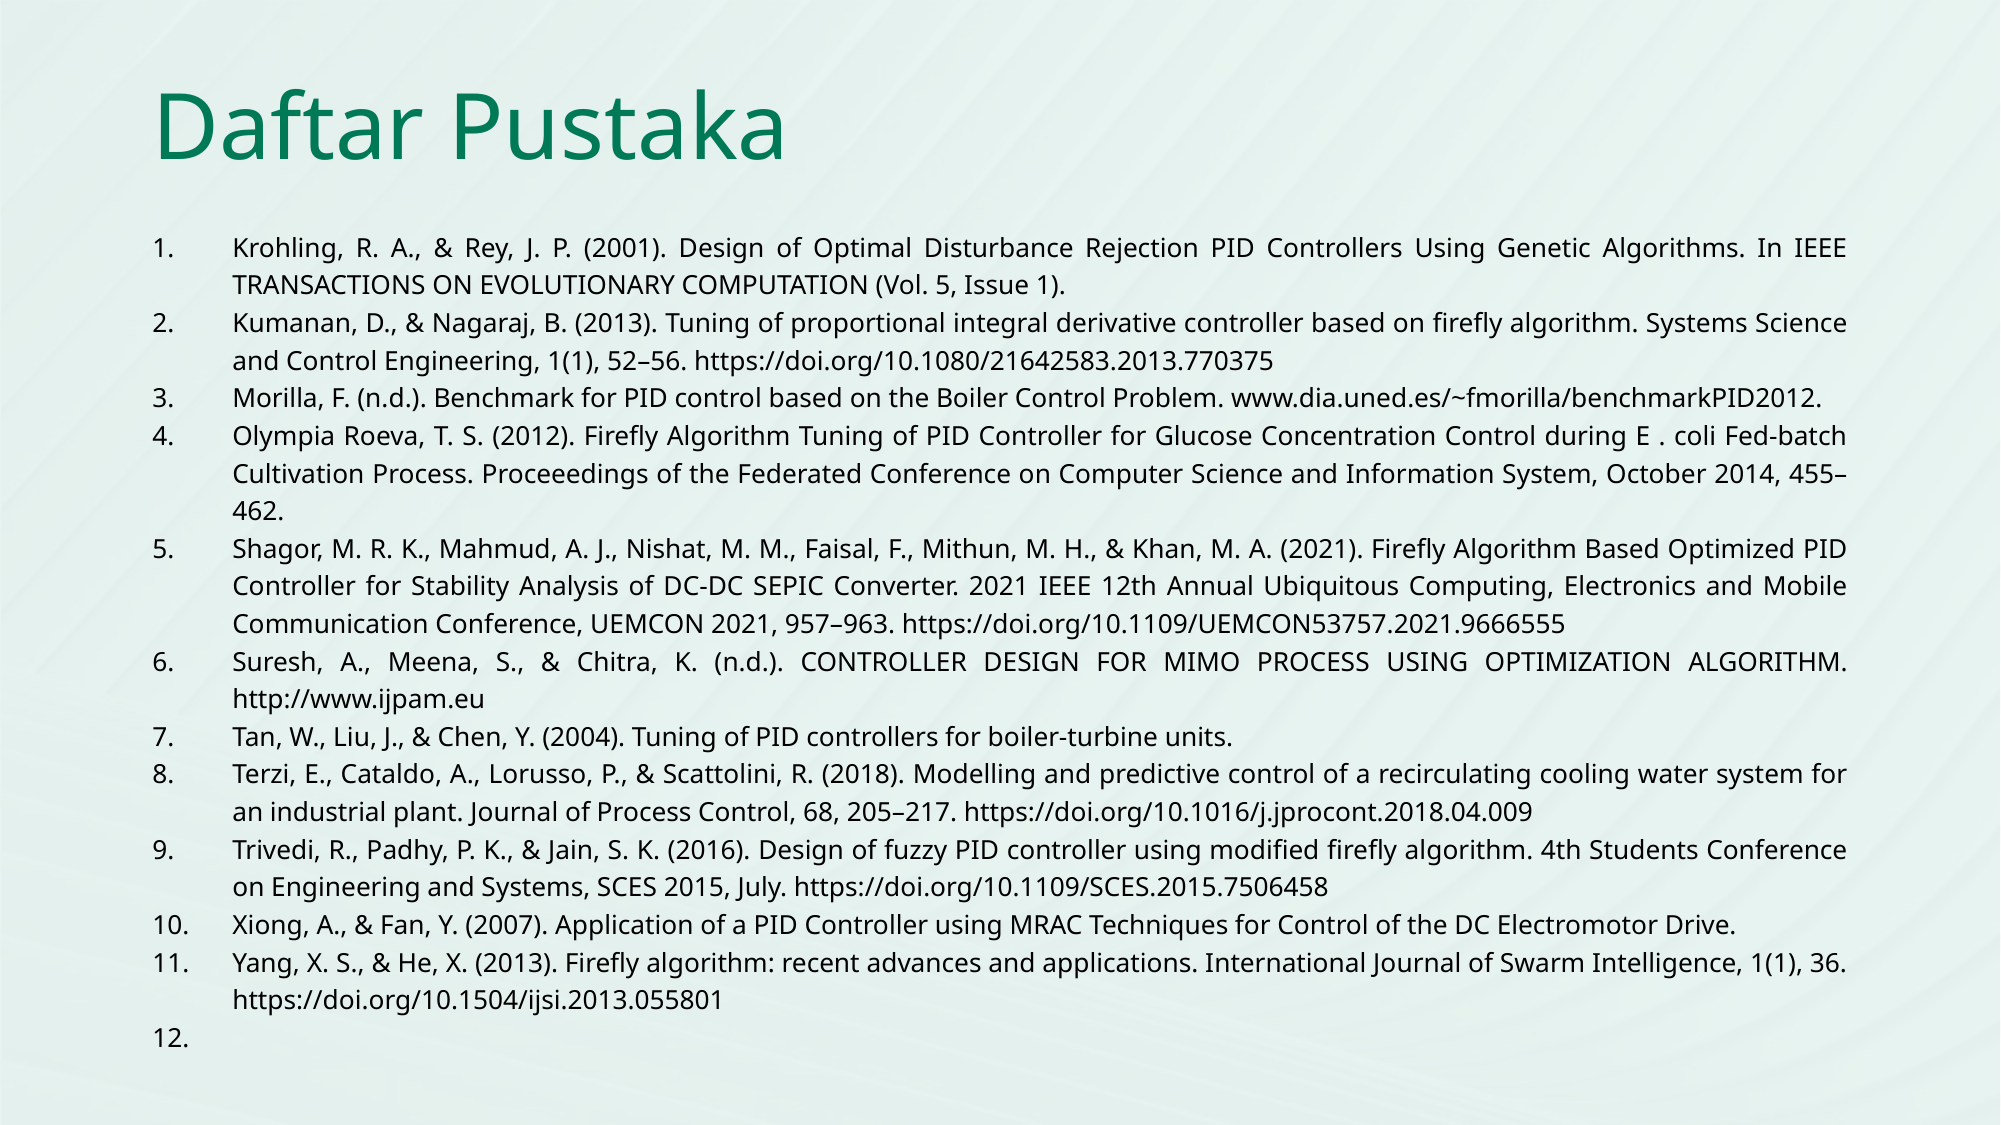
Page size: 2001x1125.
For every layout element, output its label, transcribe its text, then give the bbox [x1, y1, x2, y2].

title Daftar Pustaka [137, 59, 1863, 200]
list ​Krohling, R. A., & Rey, J. P. (2001). Design of Optimal Disturbance Rejection PID Controllers Using Genetic Algorithms. In IEEE TRANSACTIONS ON EVOLUTIONARY COMPUTATION (Vol. 5, Issue 1). ​Kumanan, D., & Nagaraj, B. (2013). Tuning of proportional integral derivative controller based on firefly algorithm. Systems Science and Control Engineering, 1(1), 52–56. https://doi.org/10.1080/21642583.2013.770375 ​Morilla, F. (n.d.). Benchmark for PID control based on the Boiler Control Problem. www.dia.uned.es/~fmorilla/benchmarkPID2012. ​Olympia Roeva, T. S. (2012). Firefly Algorithm Tuning of PID Controller for Glucose Concentration Control during E . coli Fed-batch Cultivation Process. Proceeedings of the Federated Conference on Computer Science and Information System, October 2014, 455–462. ​Shagor, M. R. K., Mahmud, A. J., Nishat, M. M., Faisal, F., Mithun, M. H., & Khan, M. A. (2021). Firefly Algorithm Based Optimized PID Controller for Stability Analysis of DC-DC SEPIC Converter. 2021 IEEE 12th Annual Ubiquitous Computing, Electronics and Mobile Communication Conference, UEMCON 2021, 957–963. https://doi.org/10.1109/UEMCON53757.2021.9666555 ​Suresh, A., Meena, S., & Chitra, K. (n.d.). CONTROLLER DESIGN FOR MIMO PROCESS USING OPTIMIZATION ALGORITHM. http://www.ijpam.eu ​Tan, W., Liu, J., & Chen, Y. (2004). Tuning of PID controllers for boiler-turbine units. ​Terzi, E., Cataldo, A., Lorusso, P., & Scattolini, R. (2018). Modelling and predictive control of a recirculating cooling water system for an industrial plant. Journal of Process Control, 68, 205–217. https://doi.org/10.1016/j.jprocont.2018.04.009 ​Trivedi, R., Padhy, P. K., & Jain, S. K. (2016). Design of fuzzy PID controller using modified firefly algorithm. 4th Students Conference on Engineering and Systems, SCES 2015, July. https://doi.org/10.1109/SCES.2015.7506458 ​Xiong, A., & Fan, Y. (2007). Application of a PID Controller using MRAC Techniques for Control of the DC Electromotor Drive. ​Yang, X. S., & He, X. (2013). Firefly algorithm: recent advances and applications. International Journal of Swarm Intelligence, 1(1), 36. https://doi.org/10.1504/ijsi.2013.055801 ​​ ​ [137, 217, 1863, 1066]
